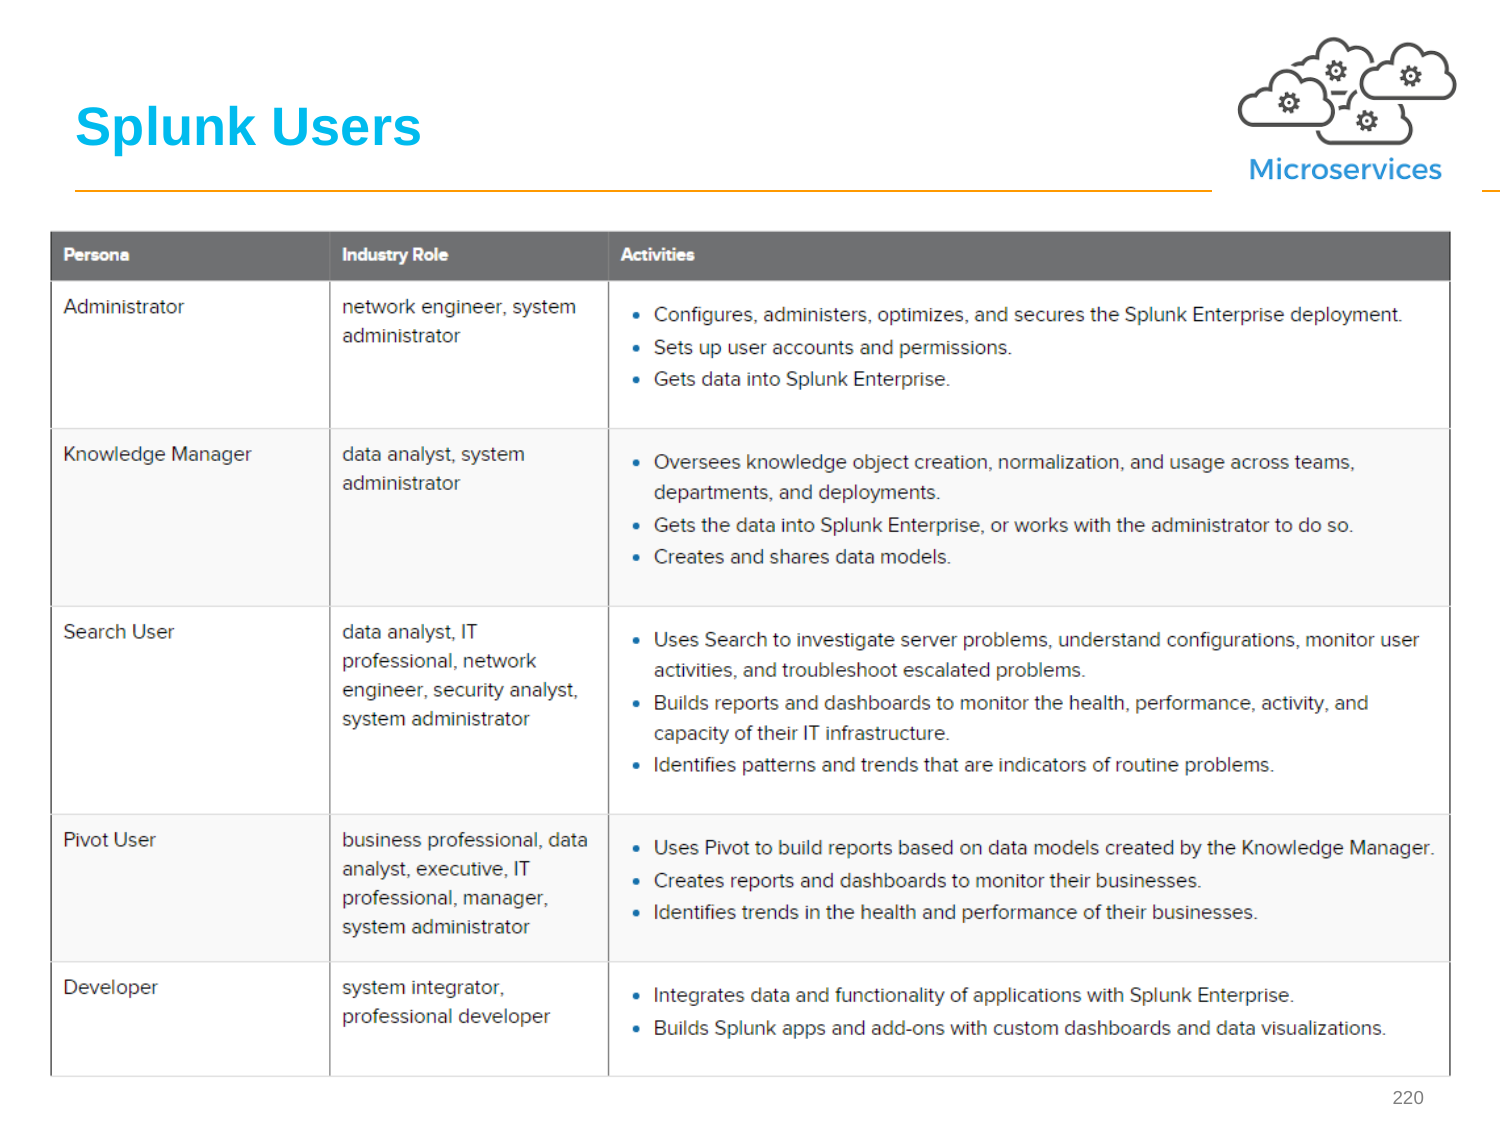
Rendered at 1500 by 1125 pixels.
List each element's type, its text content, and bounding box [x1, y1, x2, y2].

picture [48, 224, 1457, 1085]
title Splunk Users [75, 27, 1422, 157]
picture [1212, 1, 1482, 203]
